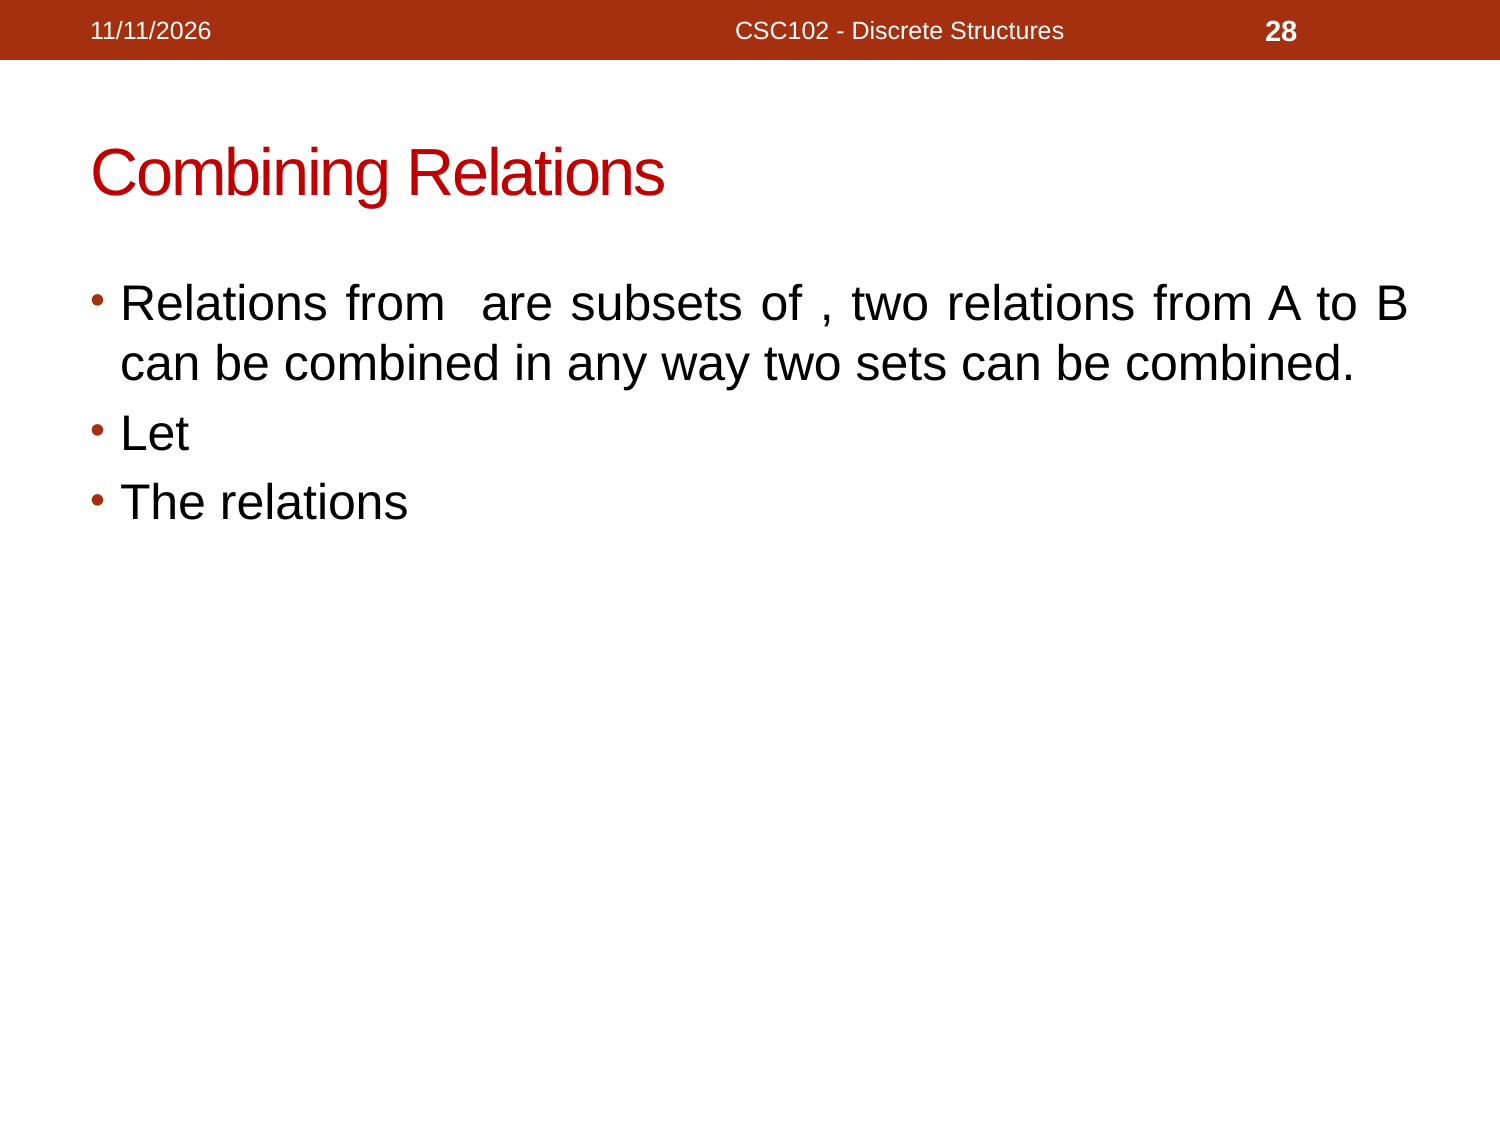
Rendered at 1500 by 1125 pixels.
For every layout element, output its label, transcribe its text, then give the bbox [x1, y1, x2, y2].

slide_number 28 [1250, 3, 1425, 57]
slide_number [75, 3, 550, 57]
footer CSC102 - Discrete Structures [562, 3, 1238, 57]
title Combining Relations [75, 87, 1425, 250]
